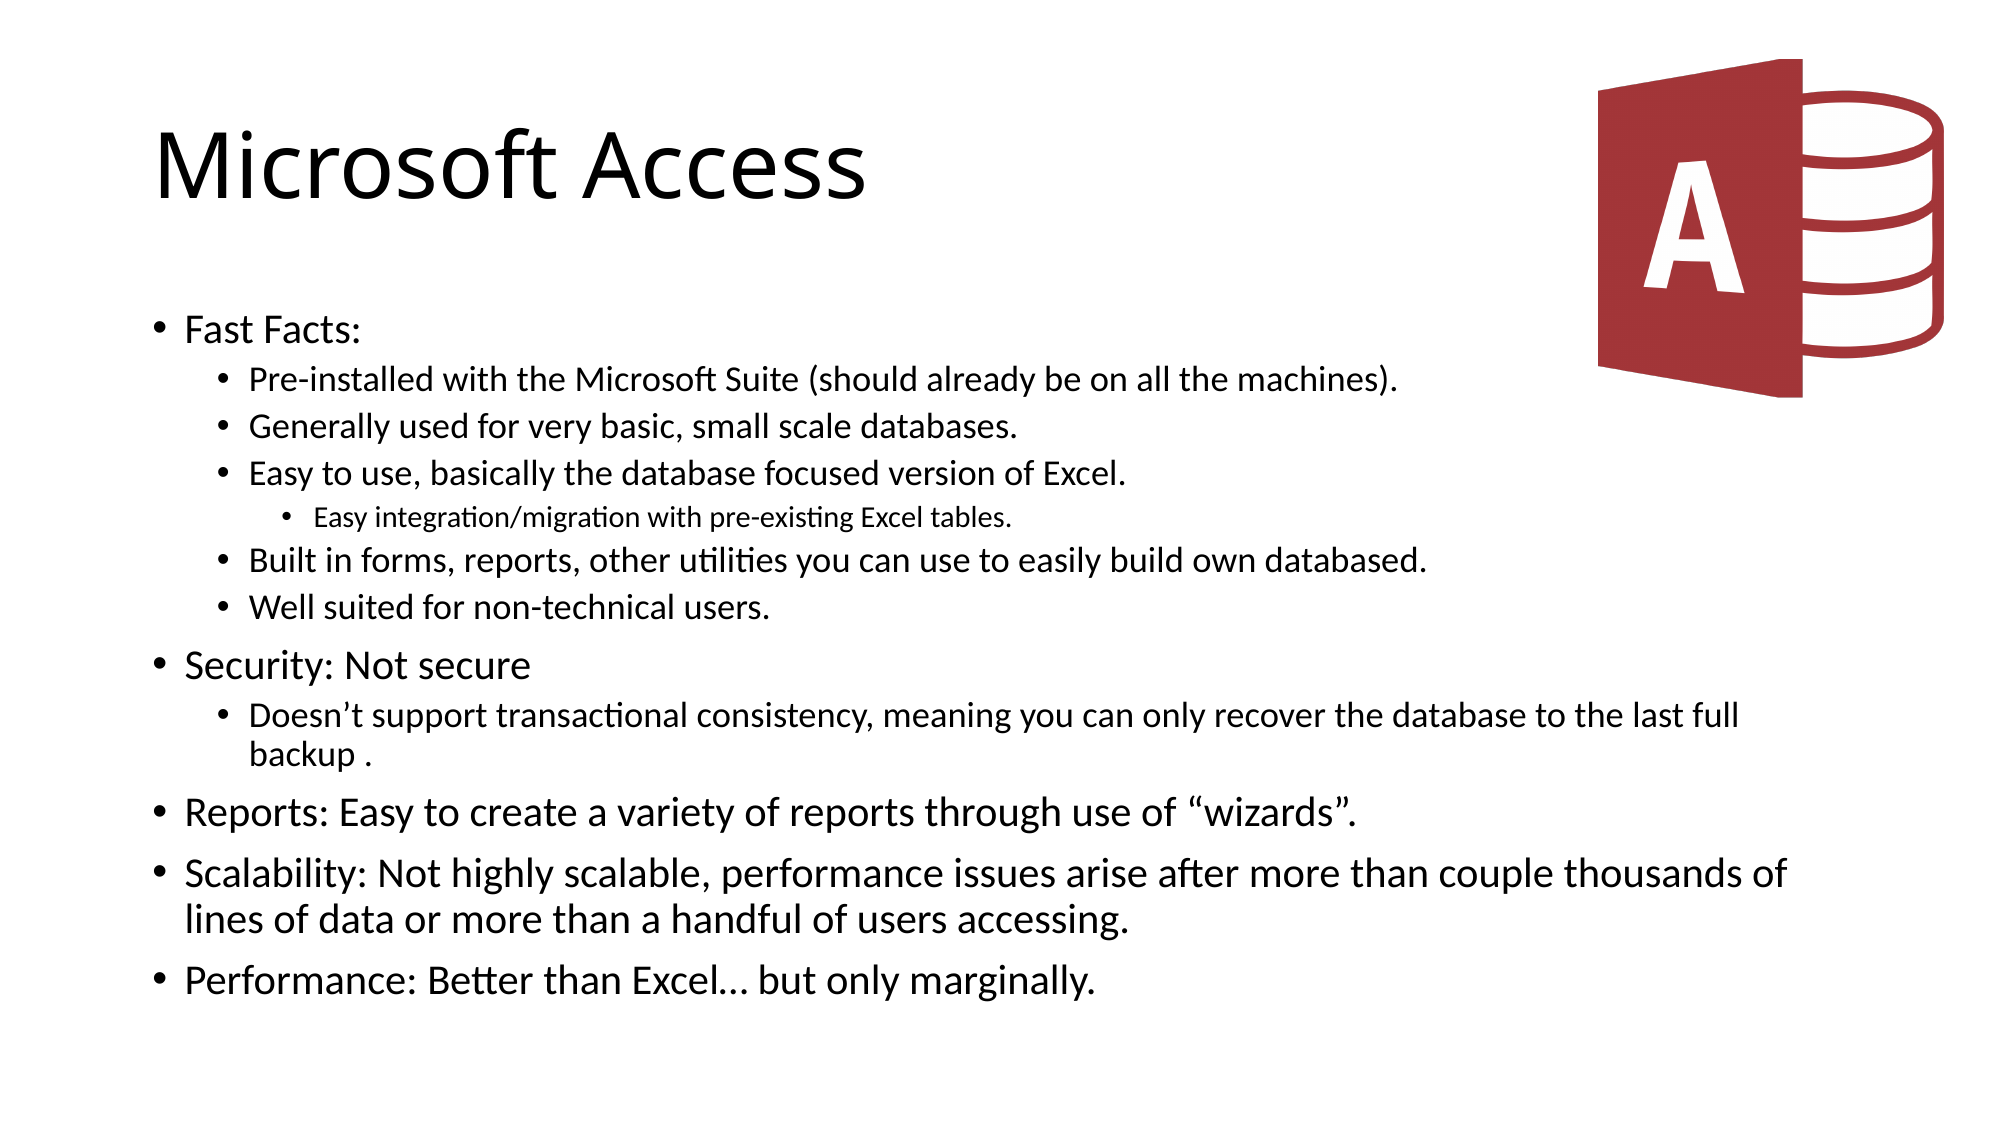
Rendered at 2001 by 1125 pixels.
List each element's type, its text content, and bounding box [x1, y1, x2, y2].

title Microsoft Access [137, 59, 1598, 278]
picture [1598, 59, 1944, 399]
list Fast Facts: Pre-installed with the Microsoft Suite (should already be on all the machines). Generally used for very basic, small scale databases. Easy to use, basically the database focused version of Excel. Easy integration/migration with pre-existing Excel tables. Built in forms, reports, other utilities you can use to easily build own databased. Well suited for non-technical users. Security: Not secure Doesn’t support transactional consistency, meaning you can only recover the database to the last full backup . Reports: Easy to create a variety of reports through use of “wizards”. Scalability: Not highly scalable, performance issues arise after more than couple thousands of lines of data or more than a handful of users accessing. Performance: Better than Excel… but only marginally. [137, 299, 1863, 1014]
